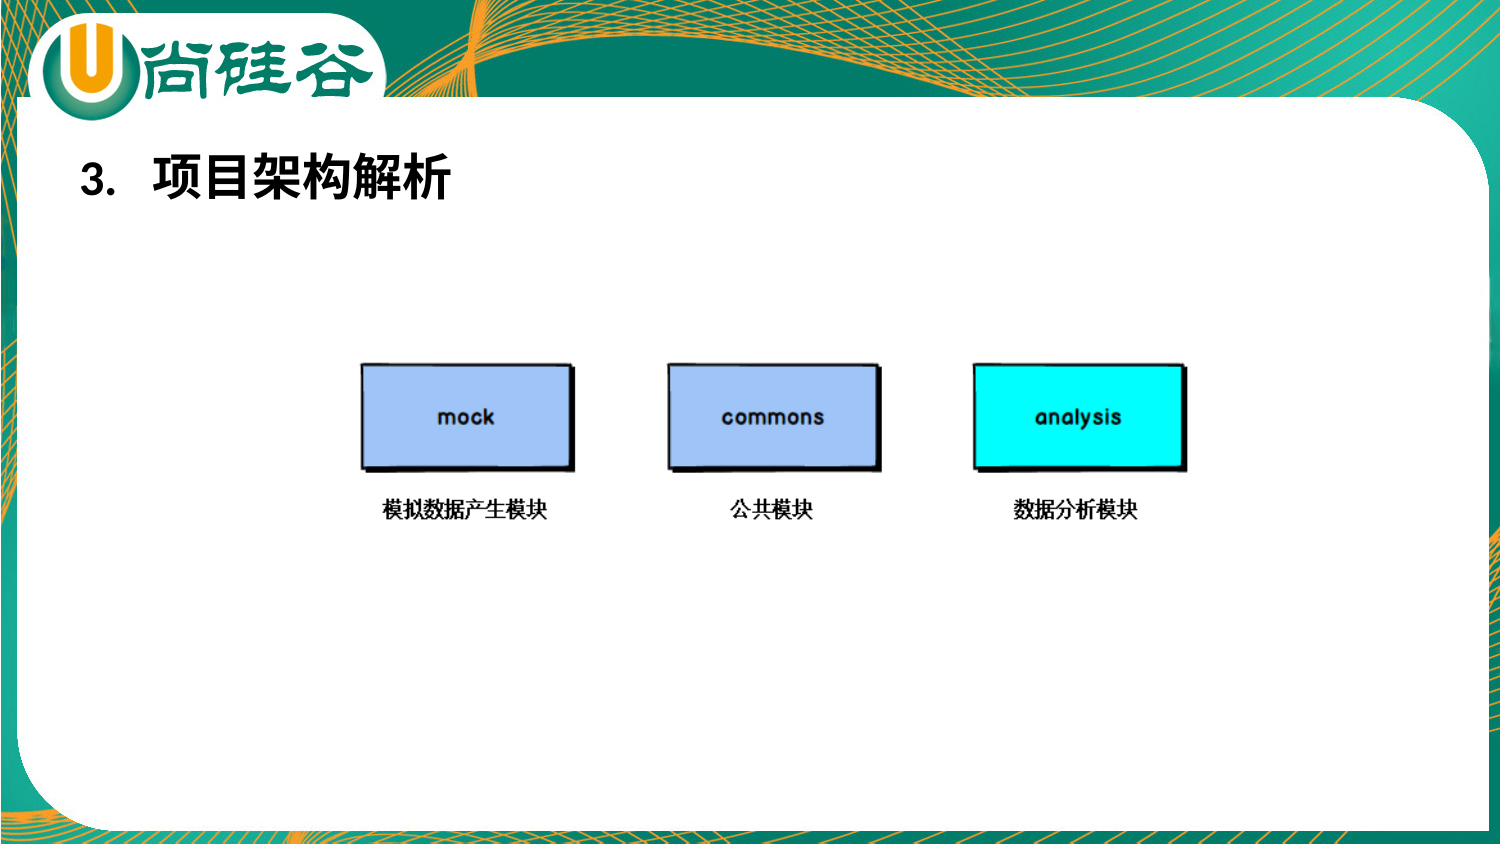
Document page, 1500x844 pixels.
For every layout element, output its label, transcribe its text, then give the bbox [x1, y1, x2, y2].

picture [0, 0, 1500, 844]
text_box 3. 项目架构解析 [64, 138, 656, 214]
